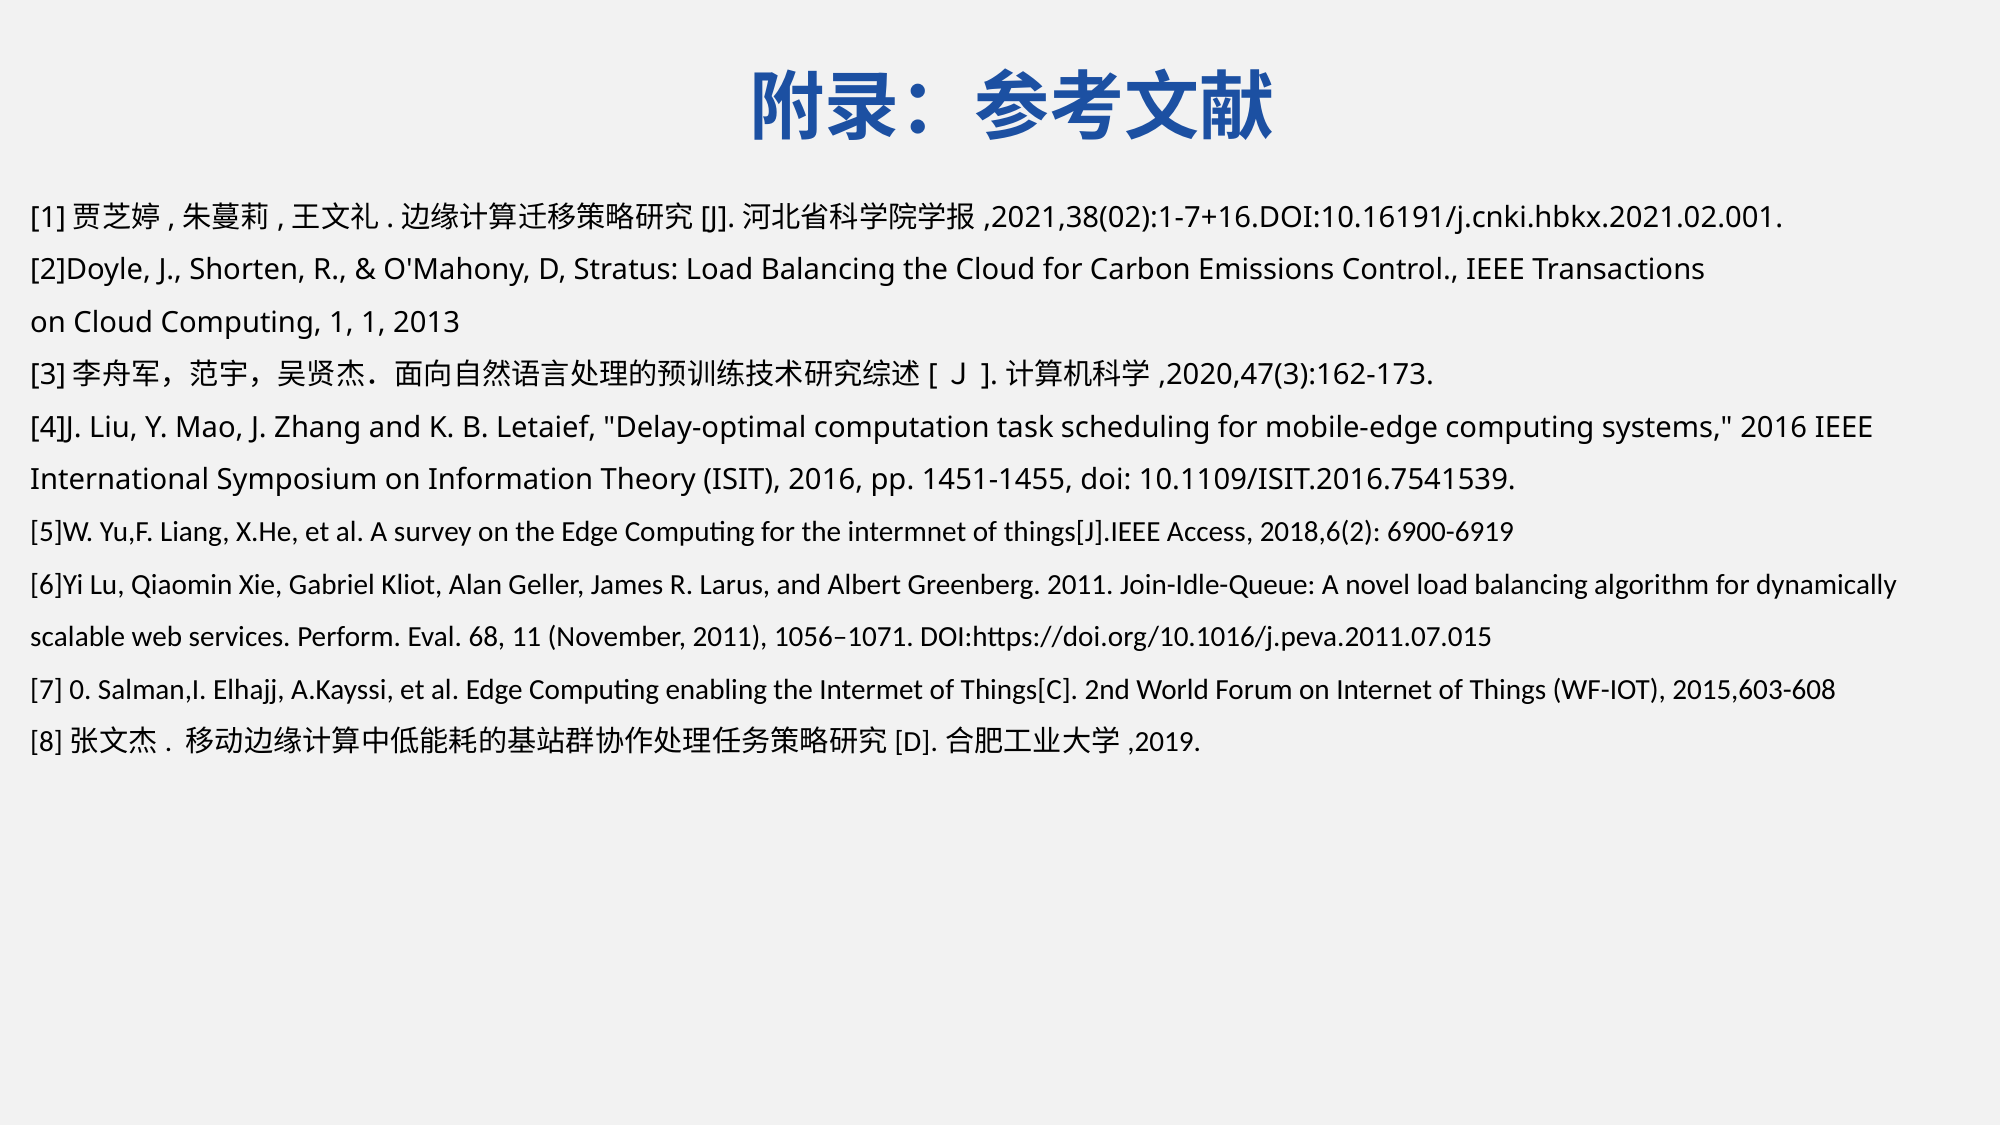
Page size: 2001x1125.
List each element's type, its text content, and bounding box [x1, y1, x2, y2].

text_box 附录：参考文献 [734, 51, 1290, 157]
text_box [1]贾芝婷,朱蔓莉,王文礼.边缘计算迁移策略研究[J].河北省科学院学报,2021,38(02):1-7+16.DOI:10.16191/j.cnki.hbkx.2021.02.001. [2]Doyle, J., Shorten, R., & O'Mahony, D, Stratus: Load Balancing the Cloud for Carbon Emissions Control., IEEE Transactions on Cloud Computing, 1, 1, 2013 [3]李舟军，范宇，吴贤杰．面向自然语言处理的预训练技术研究综述[Ｊ].计算机科学,2020,47(3):162-173. [4]J. Liu, Y. Mao, J. Zhang and K. B. Letaief, "Delay-optimal computation task scheduling for mobile-edge computing systems," 2016 IEEE International Symposium on Information Theory (ISIT), 2016, pp. 1451-1455, doi: 10.1109/ISIT.2016.7541539. [5]W. Yu,F. Liang, X.He, et al. A survey on the Edge Computing for the intermnet of things[J].IEEE Access, 2018,6(2): 6900-6919 [6]Yi Lu, Qiaomin Xie, Gabriel Kliot, Alan Geller, James R. Larus, and Albert Greenberg. 2011. Join-Idle-Queue: A novel load balancing algorithm for dynamically scalable web services. Perform. Eval. 68, 11 (November, 2011), 1056–1071. DOI:https://doi.org/10.1016/j.peva.2011.07.015 [7] 0. Salman,I. Elhajj, A.Kayssi, et al. Edge Computing enabling the Intermet of Things[C]. 2nd World Forum on Internet of Things (WF-IOT), 2015,603-608 [8]张文杰. 移动边缘计算中低能耗的基站群协作处理任务策略研究[D].合肥工业大学,2019. [15, 190, 2000, 765]
